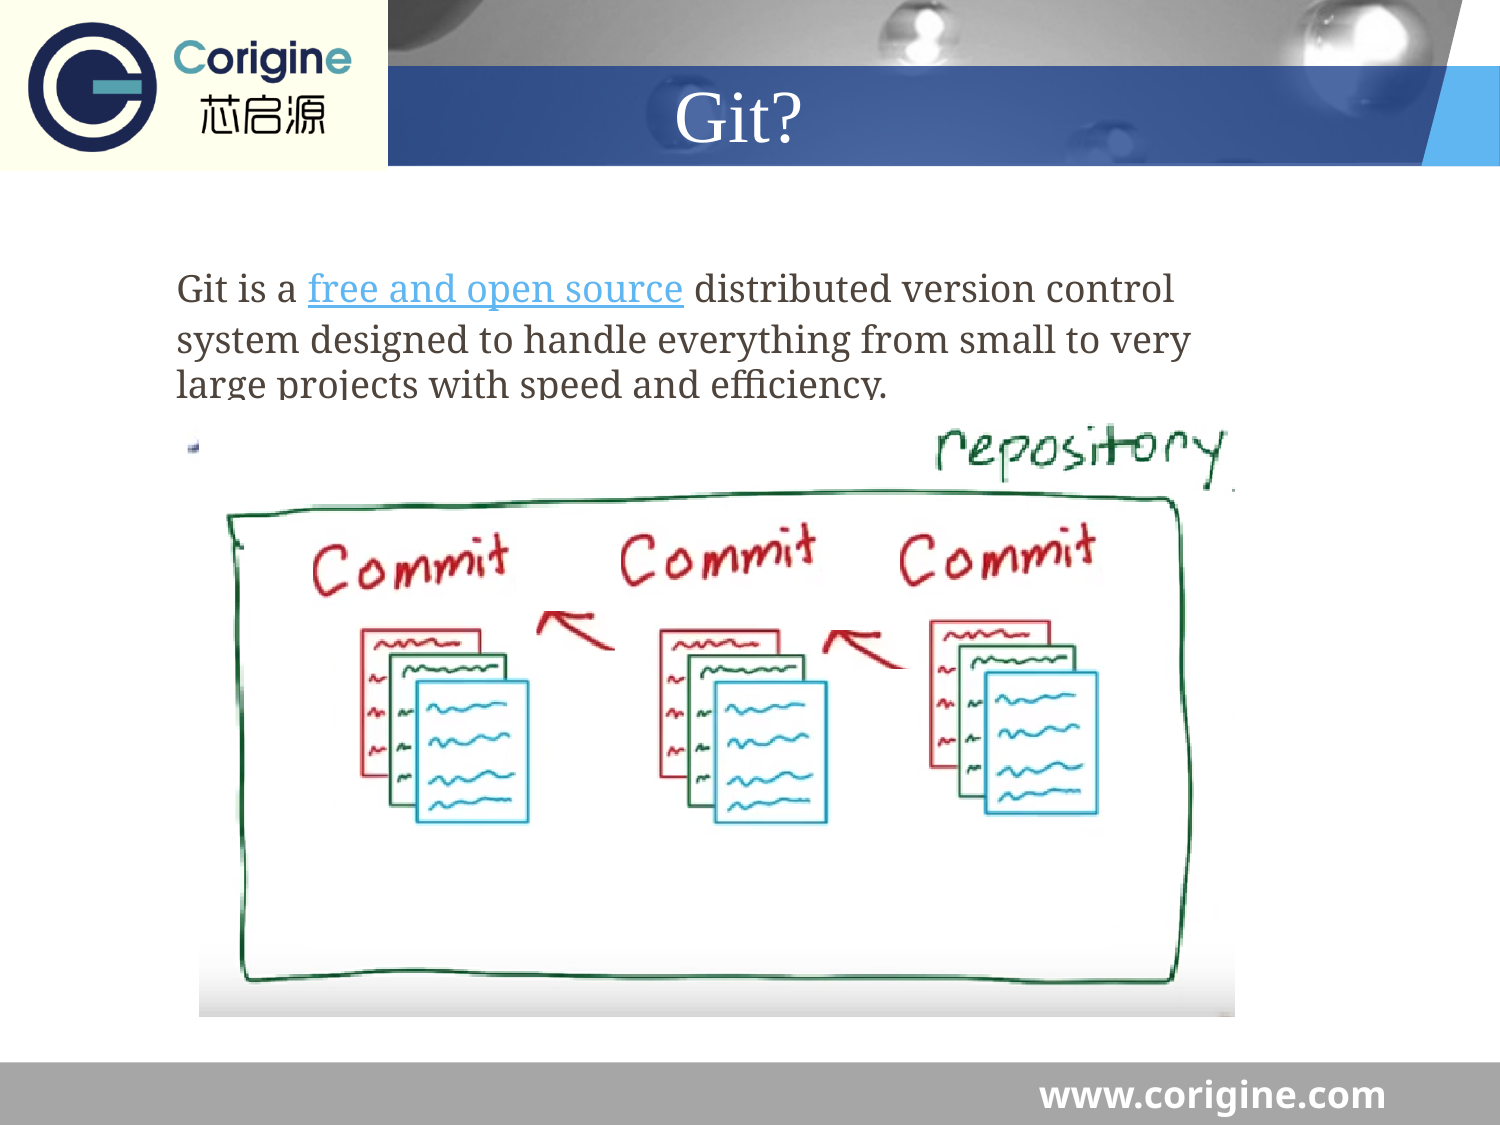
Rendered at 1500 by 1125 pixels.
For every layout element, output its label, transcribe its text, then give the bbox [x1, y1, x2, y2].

text_box Git is a free and open source distributed version control system designed to handle everything from small to very large projects with speed and efficiency. [161, 257, 1289, 413]
picture [0, 0, 1463, 171]
title Git? [386, 59, 1500, 164]
picture [187, 399, 1289, 1033]
